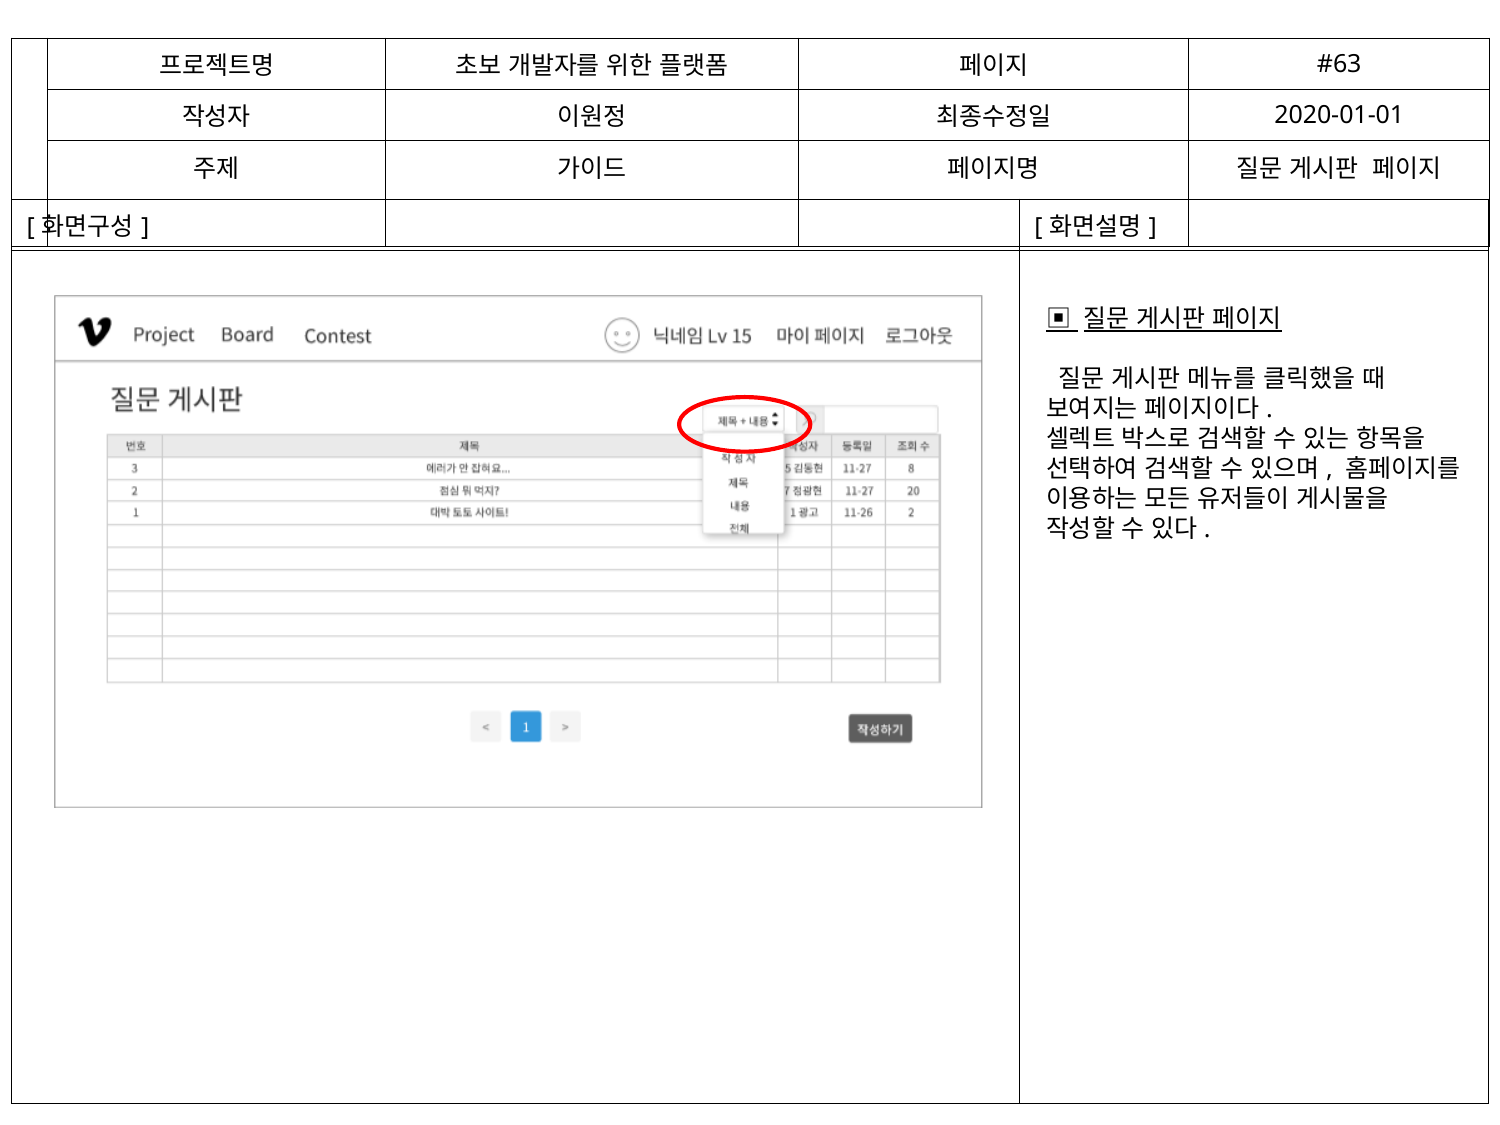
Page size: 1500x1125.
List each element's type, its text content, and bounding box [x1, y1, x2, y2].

table_cell 질문 게시판 페이지 [1189, 141, 1489, 199]
table_cell [1020, 251, 1488, 1103]
table_cell 이원정 [386, 90, 798, 140]
text_box ▣ 질문 게시판 페이지 질문 게시판 메뉴를 클릭했을 때 보여지는 페이지이다. 셀렉트 박스로 검색할 수 있는 항목을 선택하여 검색할 수 있으며, 홈페이지를 이용하는 모든 유저들이 게시물을 작성할 수 있다. [1031, 295, 1477, 580]
picture [53, 295, 990, 809]
table_cell 최종수정일 [799, 90, 1188, 140]
table_cell [12, 251, 1019, 1103]
table_header [화면구성] [12, 200, 1019, 250]
table_cell 페이지명 [799, 141, 1188, 199]
table_header [12, 39, 47, 199]
table_header 프로젝트명 [48, 39, 385, 89]
table_cell 2020-01-01 [1189, 90, 1489, 140]
table_cell 주제 [48, 141, 385, 199]
table_header 페이지 [799, 39, 1188, 89]
table_cell 작성자 [48, 90, 385, 140]
table_header 초보 개발자를 위한 플랫폼 [386, 39, 798, 89]
table_cell 가이드 [386, 141, 798, 199]
table_header [화면설명] [1020, 200, 1488, 250]
table_header #63 [1189, 39, 1489, 89]
